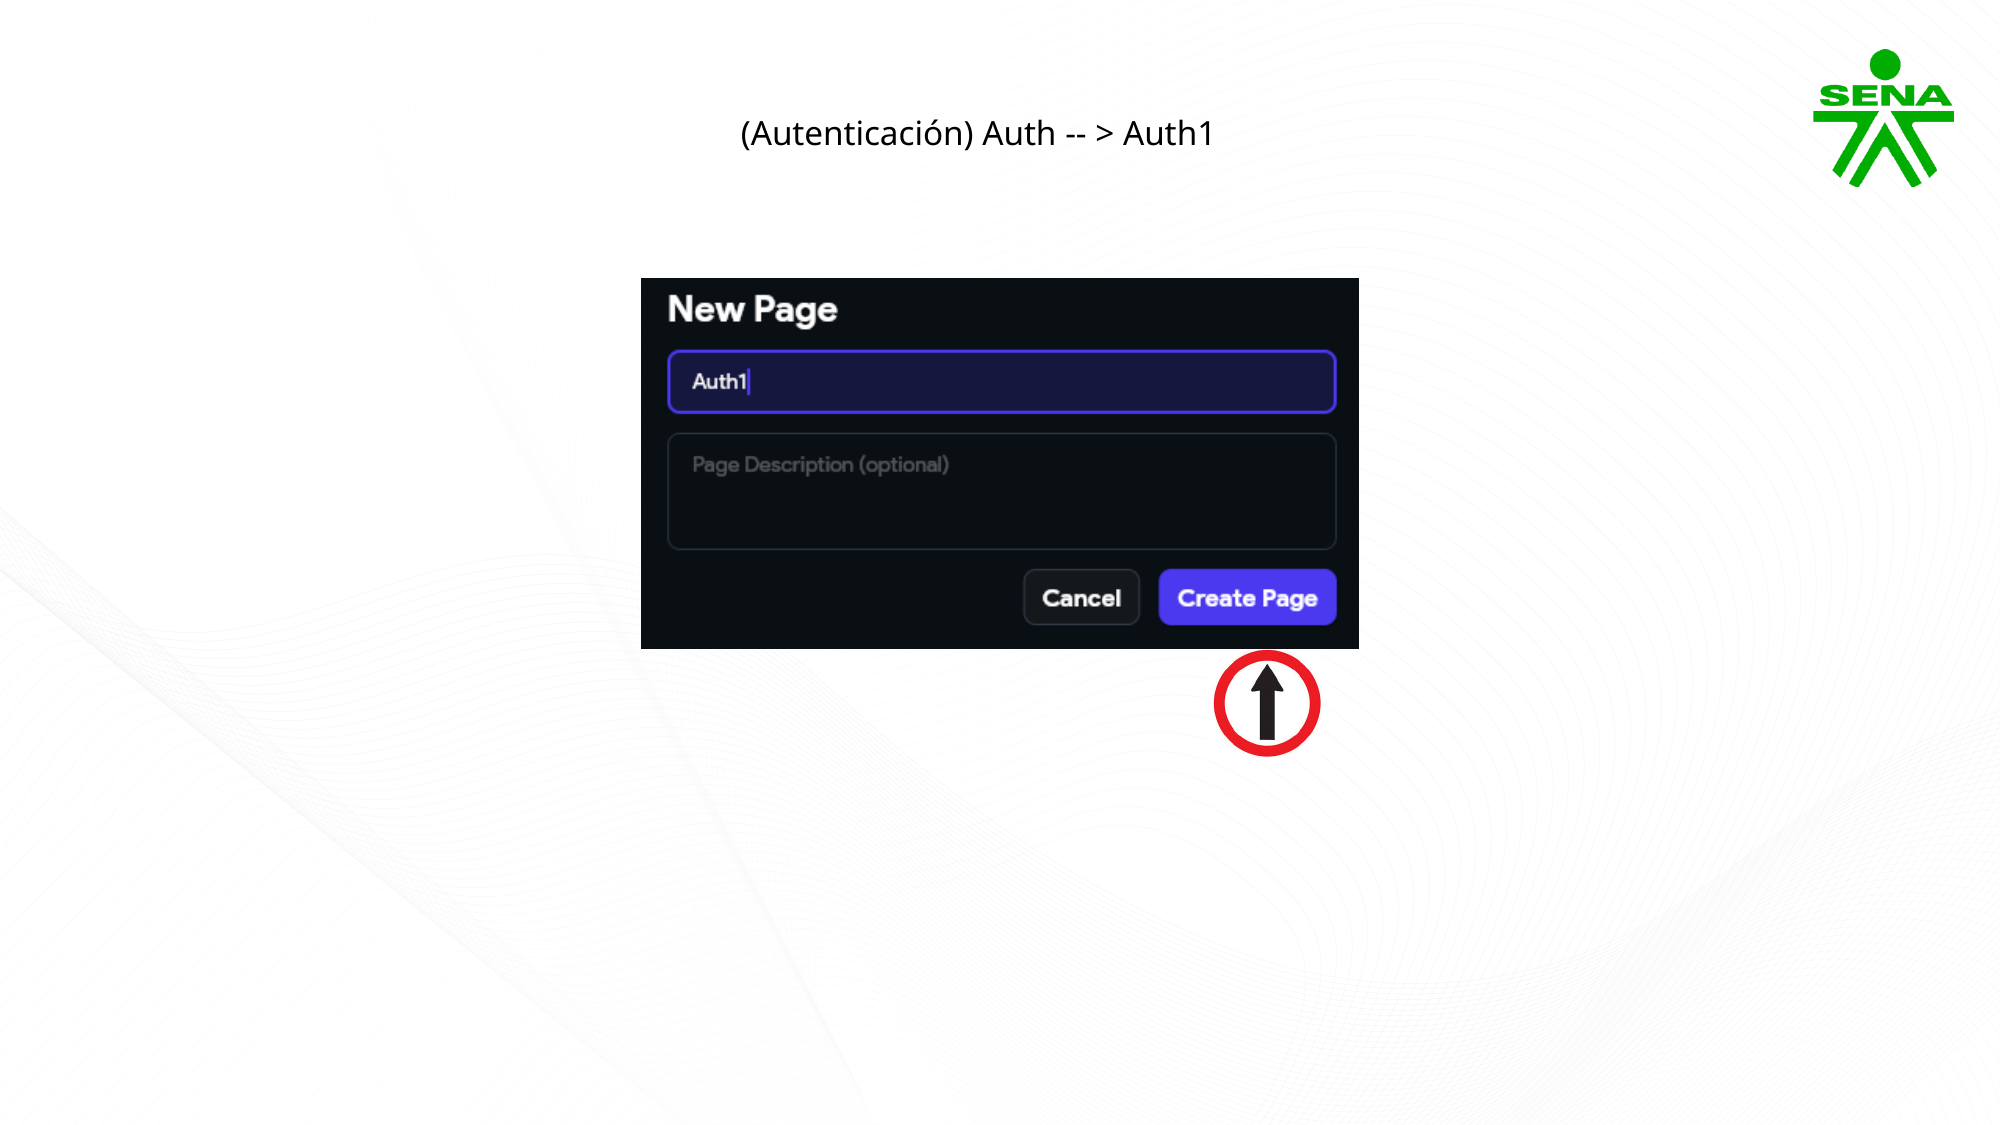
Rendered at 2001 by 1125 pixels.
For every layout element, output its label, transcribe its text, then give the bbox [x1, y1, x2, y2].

picture [0, 0, 2000, 1125]
text_box (Autenticación) Auth -- > Auth1 [662, 104, 1296, 160]
